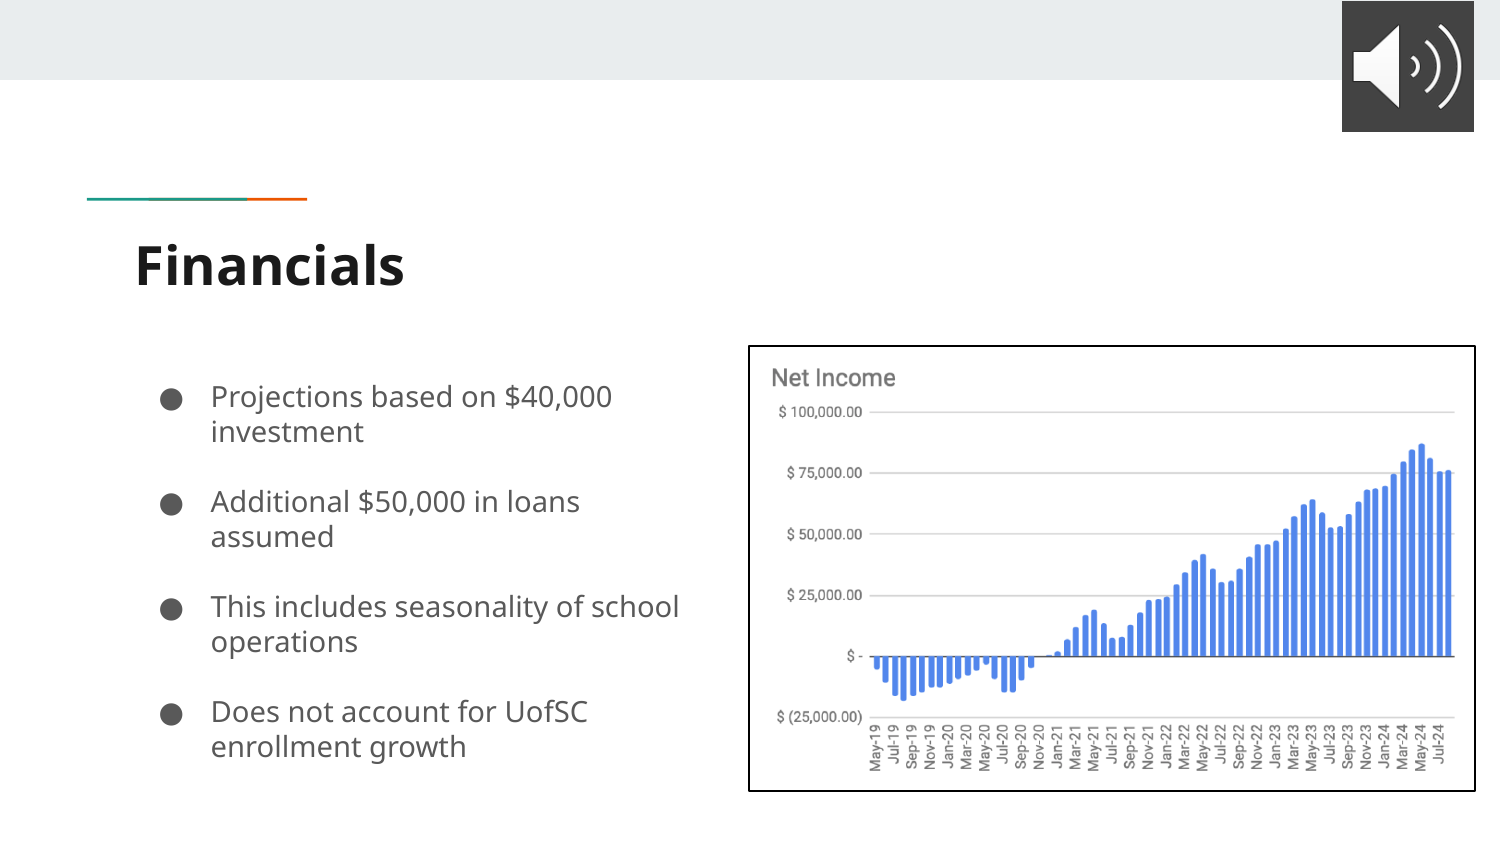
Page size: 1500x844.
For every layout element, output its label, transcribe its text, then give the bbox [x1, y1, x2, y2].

picture [1340, 0, 1475, 134]
text_box Projections based on $40,000 investment Additional $50,000 in loans assumed This includes seasonality of school operations Does not account for UofSC enrollment growth [120, 328, 713, 809]
title Financials [119, 216, 1381, 305]
picture [749, 346, 1475, 791]
